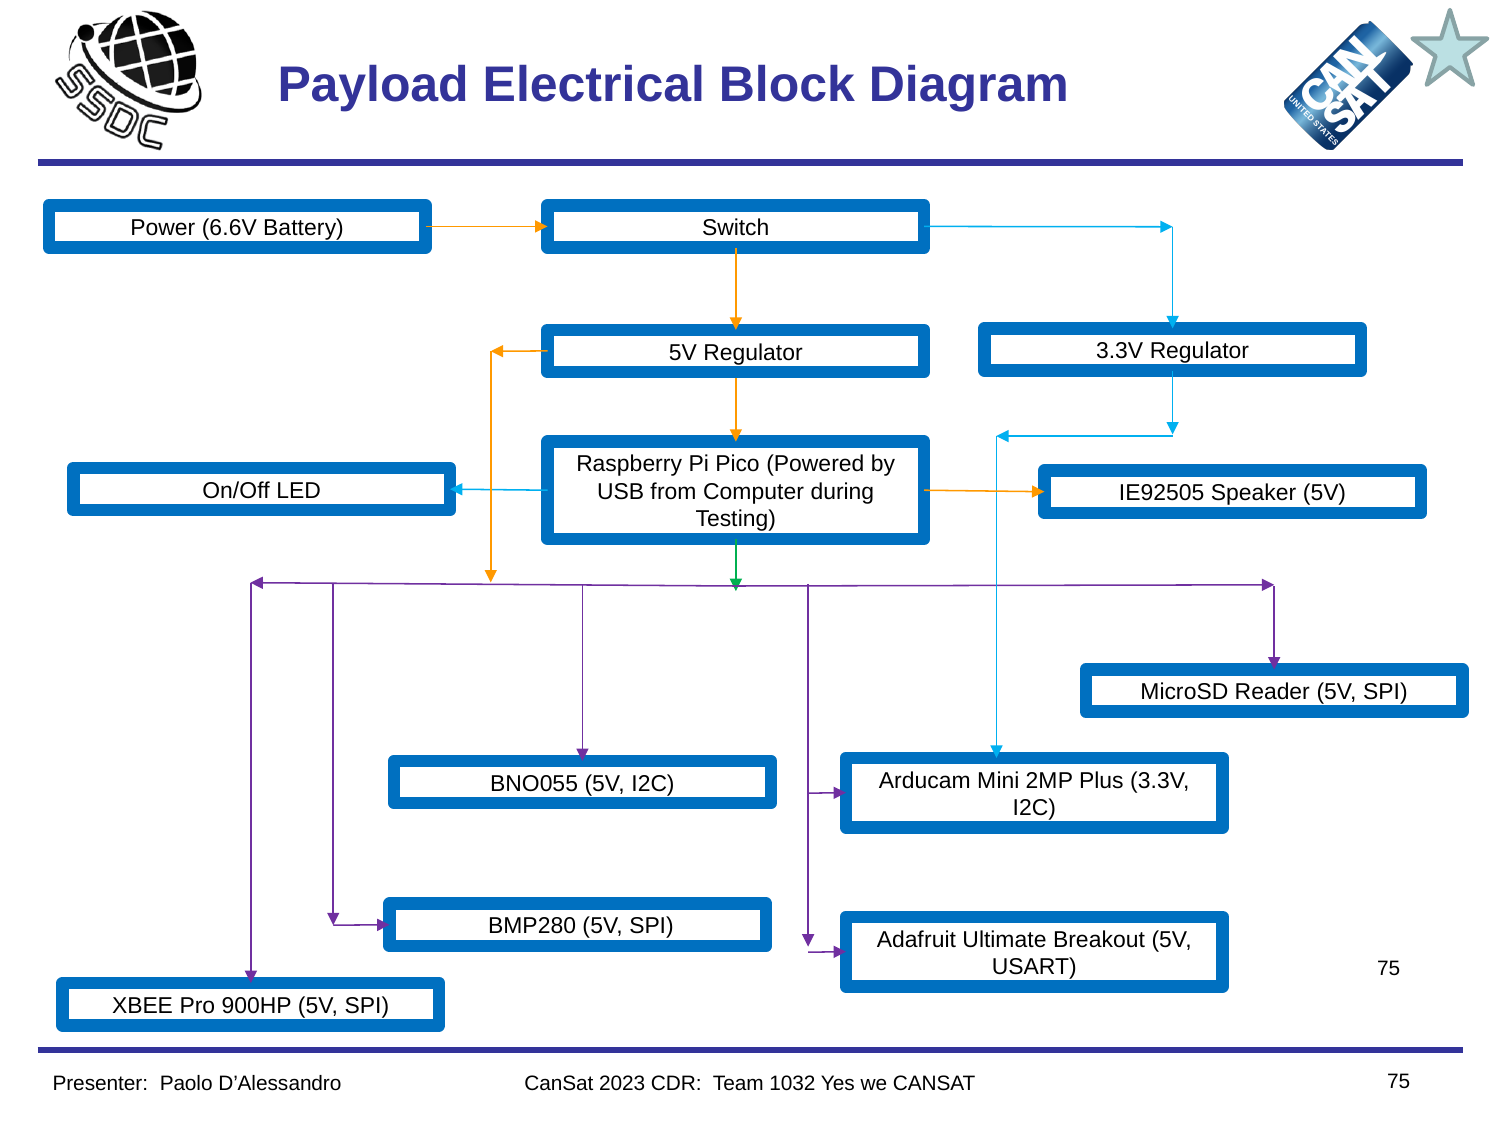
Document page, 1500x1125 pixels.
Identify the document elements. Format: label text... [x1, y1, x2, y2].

title Payload Electrical Block Diagram [262, 12, 1150, 150]
text_box Presenter: Paolo D’Alessandro [37, 1062, 413, 1103]
text_box Switch [547, 205, 925, 248]
text_box MicroSD Reader (5V, SPI) [1085, 669, 1463, 712]
text_box [1412, 9, 1488, 85]
text_box On/Off LED [73, 468, 450, 511]
text_box BMP280 (5V, SPI) [389, 903, 767, 946]
slide_number 75 [1312, 1059, 1425, 1100]
text_box Adafruit Ultimate Breakout (5V, USART) [846, 916, 1223, 987]
picture [1284, 21, 1413, 150]
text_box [492, 582, 736, 587]
text_box BNO055 (5V, I2C) [394, 760, 771, 804]
text_box IE92505 Speaker (5V) [1044, 470, 1422, 513]
text_box Arducam Mini 2MP Plus (3.3V, I2C) [846, 757, 1223, 828]
text_box XBEE Pro 900HP (5V, SPI) [62, 983, 440, 1026]
text_box Power (6.6V Battery) [48, 205, 426, 248]
text_box Raspberry Pi Pico (Powered by USB from Computer during Testing) [547, 441, 925, 539]
picture [10, 7, 263, 153]
text_box 5V Regulator [547, 329, 925, 372]
footer CanSat 2023 CDR: Team 1032 Yes we CANSAT [450, 1062, 1050, 1103]
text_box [250, 582, 489, 587]
text_box 3.3V Regulator [984, 328, 1361, 371]
text_box 75 [1302, 947, 1415, 988]
